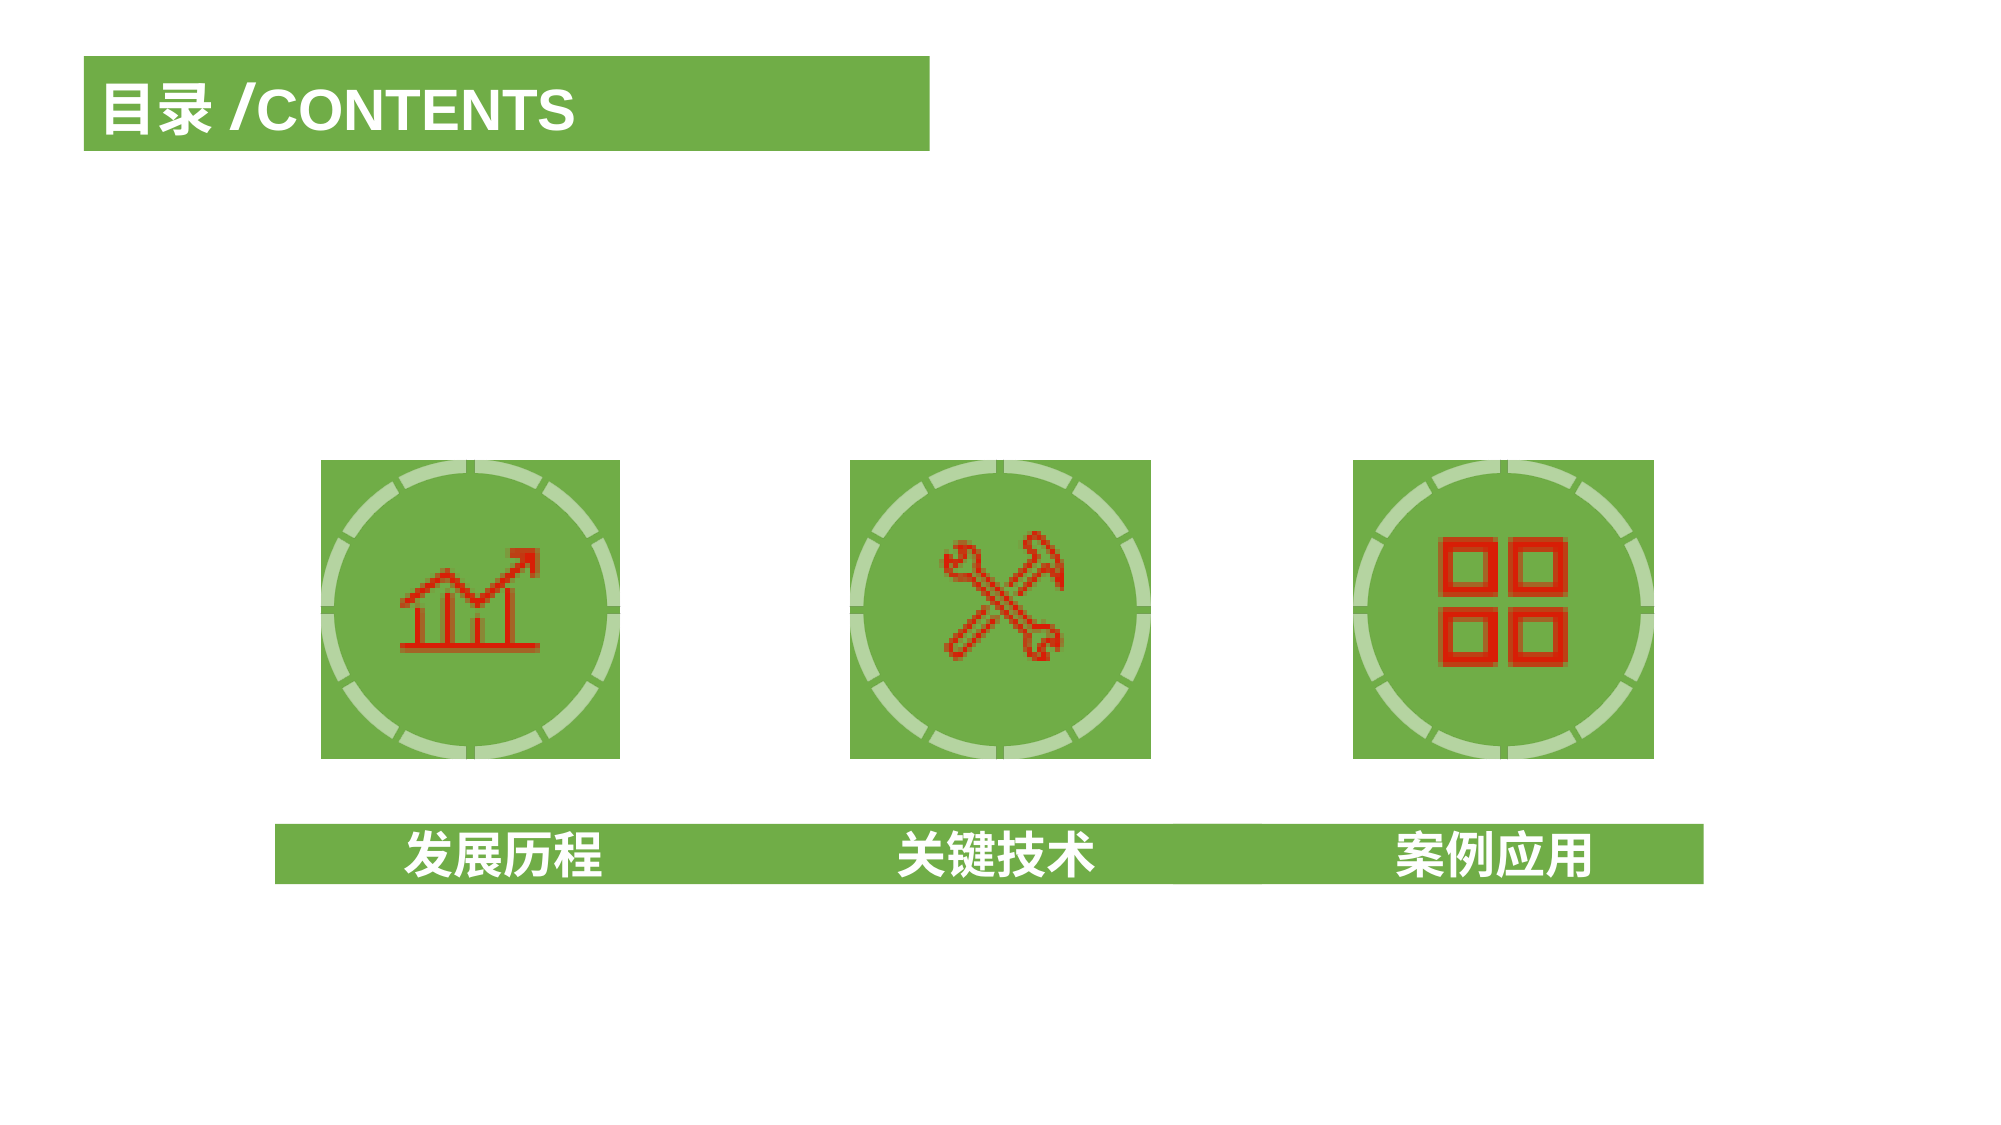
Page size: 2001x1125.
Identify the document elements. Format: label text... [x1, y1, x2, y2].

text_box 发展历程 [275, 823, 731, 885]
picture [849, 459, 1151, 760]
text_box 目录/CONTENTS [83, 56, 930, 151]
text_box 案例应用 [1173, 823, 1704, 885]
text_box 关键技术 [731, 823, 1173, 885]
picture [320, 459, 621, 760]
picture [1353, 459, 1655, 760]
